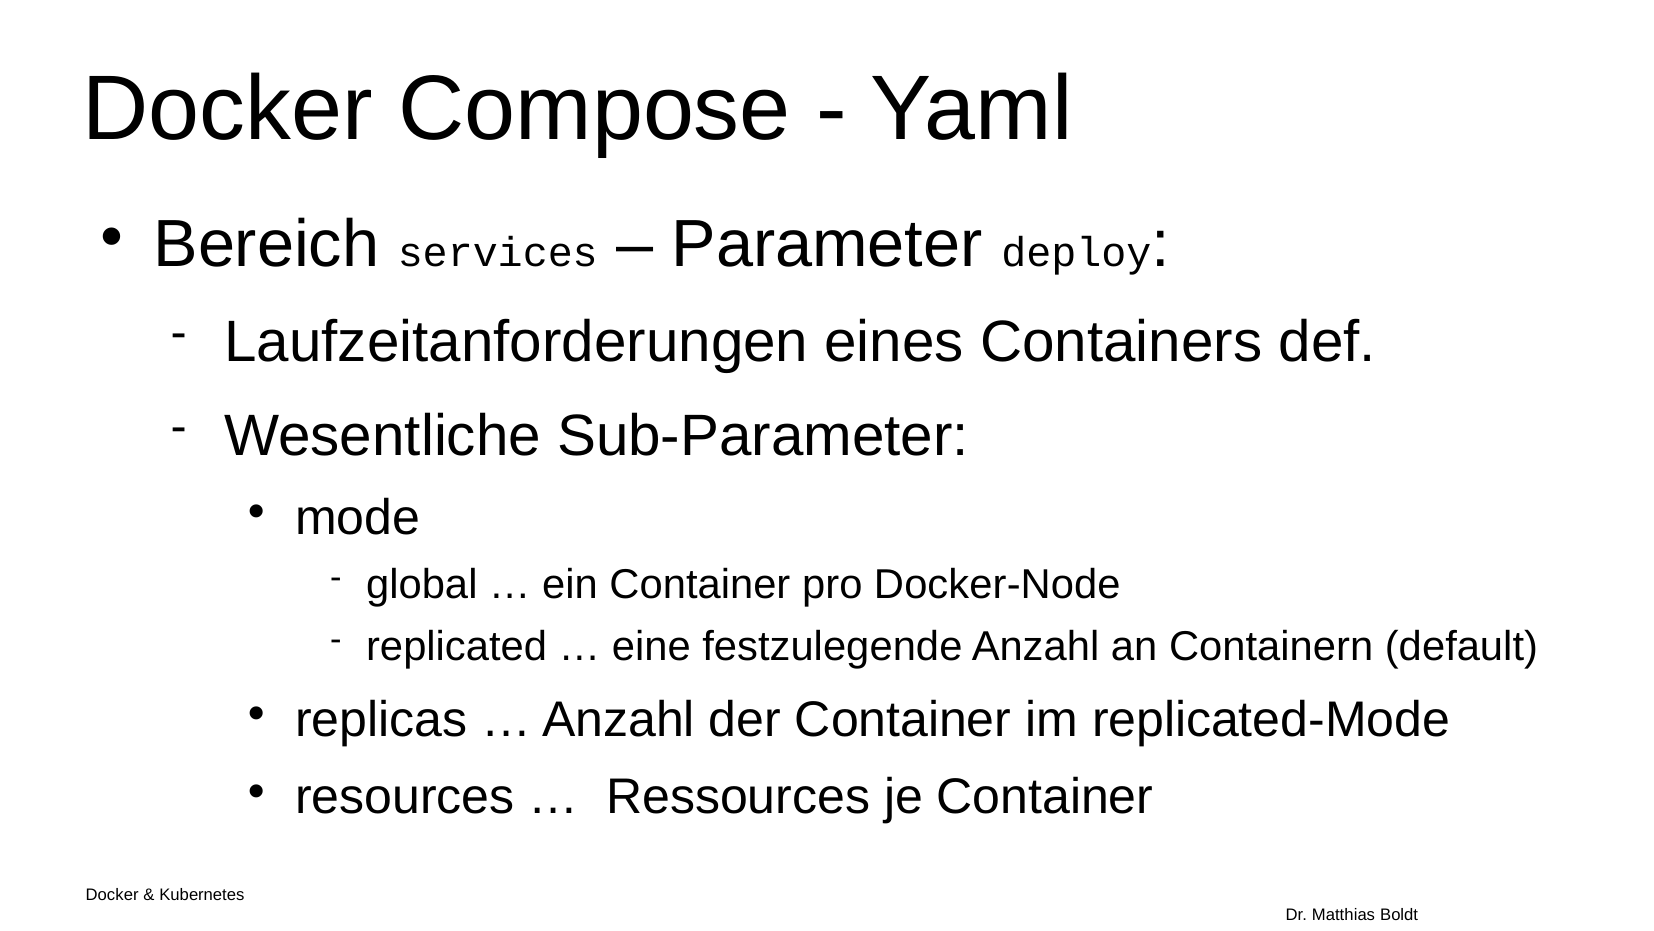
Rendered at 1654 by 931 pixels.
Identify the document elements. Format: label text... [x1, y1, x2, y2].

text_box Bereich services – Parameter deploy: Laufzeitanforderungen eines Containers def. Wesentliche Sub-Parameter: mode global … ein Container pro Docker-Node replicated … eine festzulegende Anzahl an Containern (default) replicas … Anzahl der Container im replicated-Mode resources … Ressources je Container [82, 199, 1595, 851]
text_box Docker & Kubernetes Dr. Matthias Boldt [70, 875, 1562, 910]
text_box Docker Compose - Yaml [82, 25, 1571, 181]
